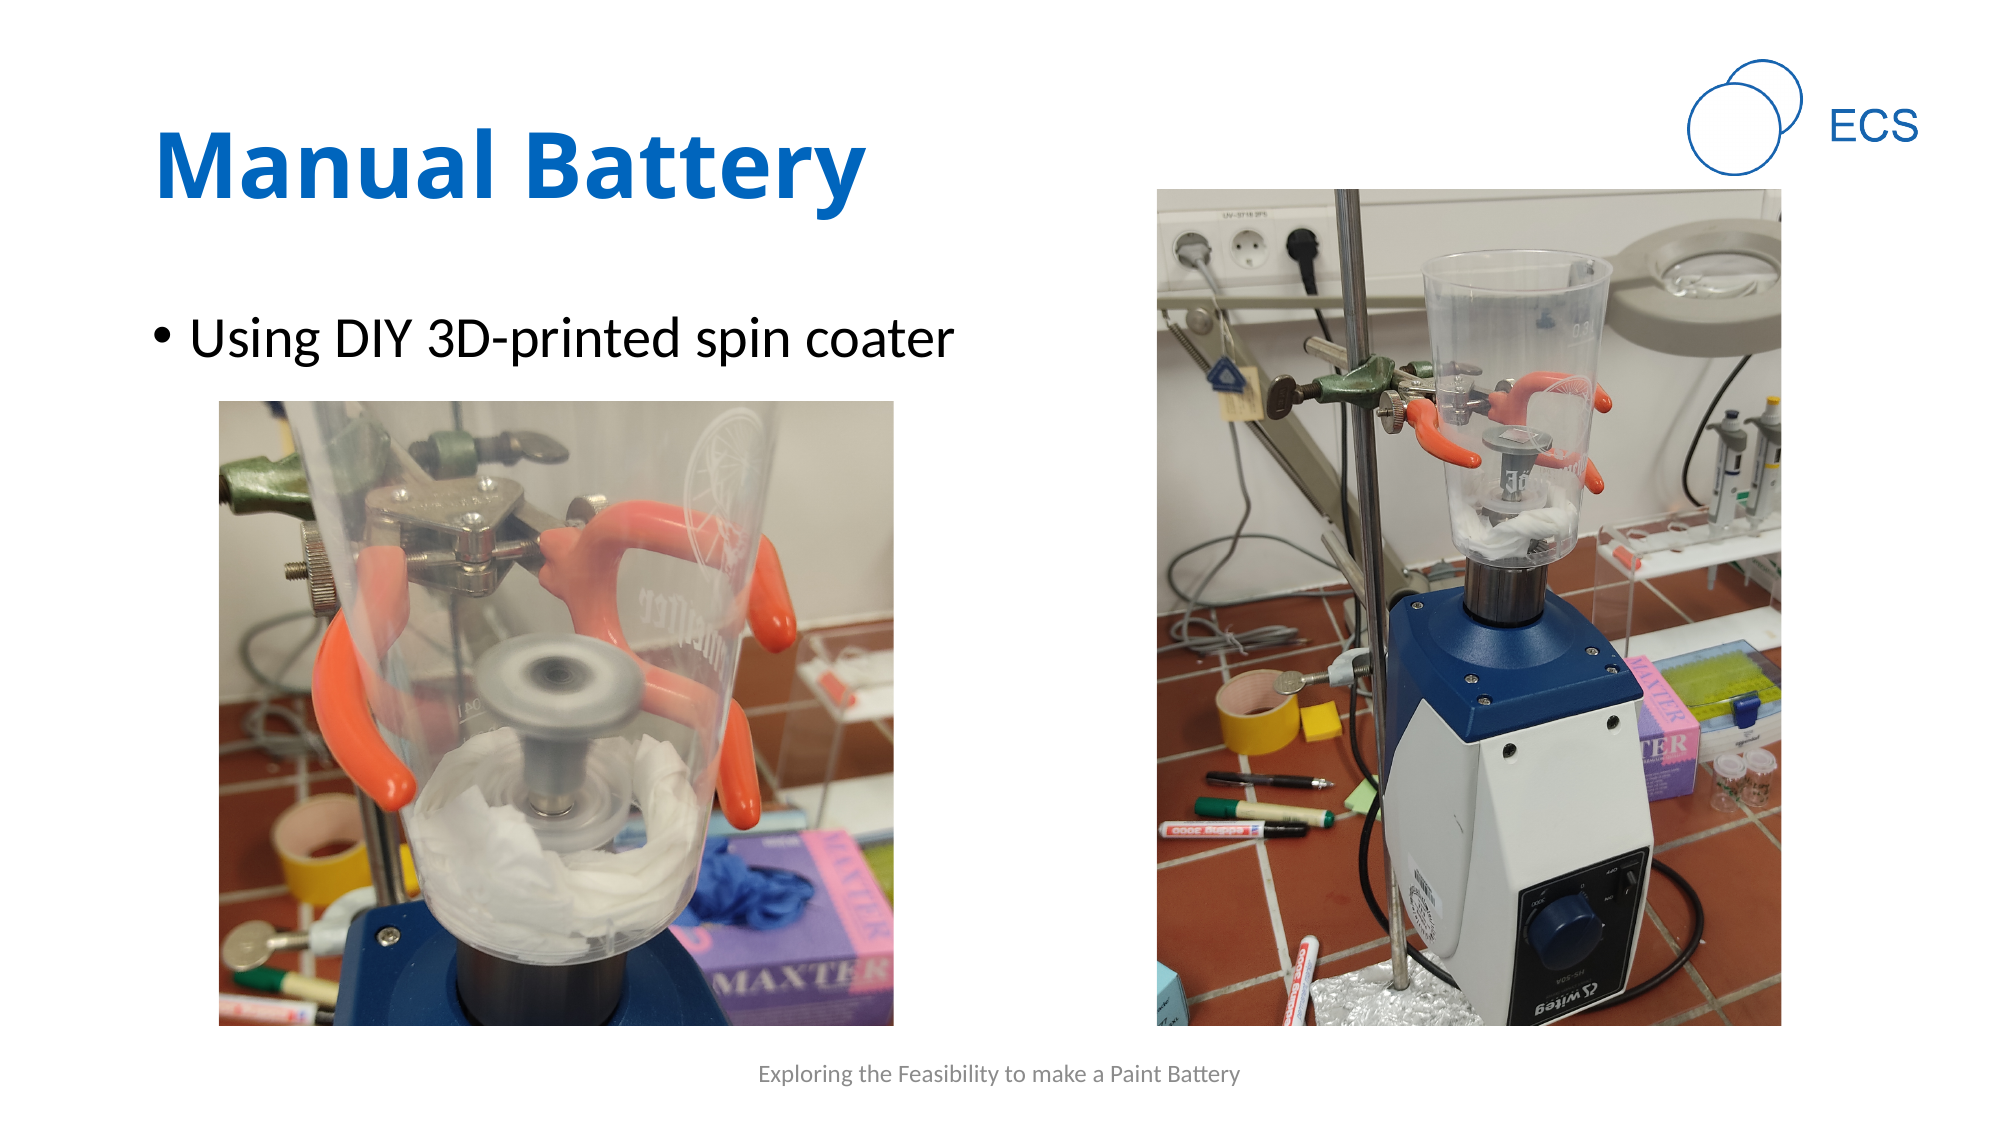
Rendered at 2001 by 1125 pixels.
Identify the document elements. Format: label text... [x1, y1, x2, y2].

picture [219, 375, 894, 1051]
list Using DIY 3D-printed spin coater [137, 299, 1050, 412]
title Manual Battery [137, 59, 1863, 278]
footer Exploring the Feasibility to make a Paint Battery [662, 1042, 1338, 1103]
picture [1050, 189, 1888, 1026]
picture [1687, 59, 1920, 176]
